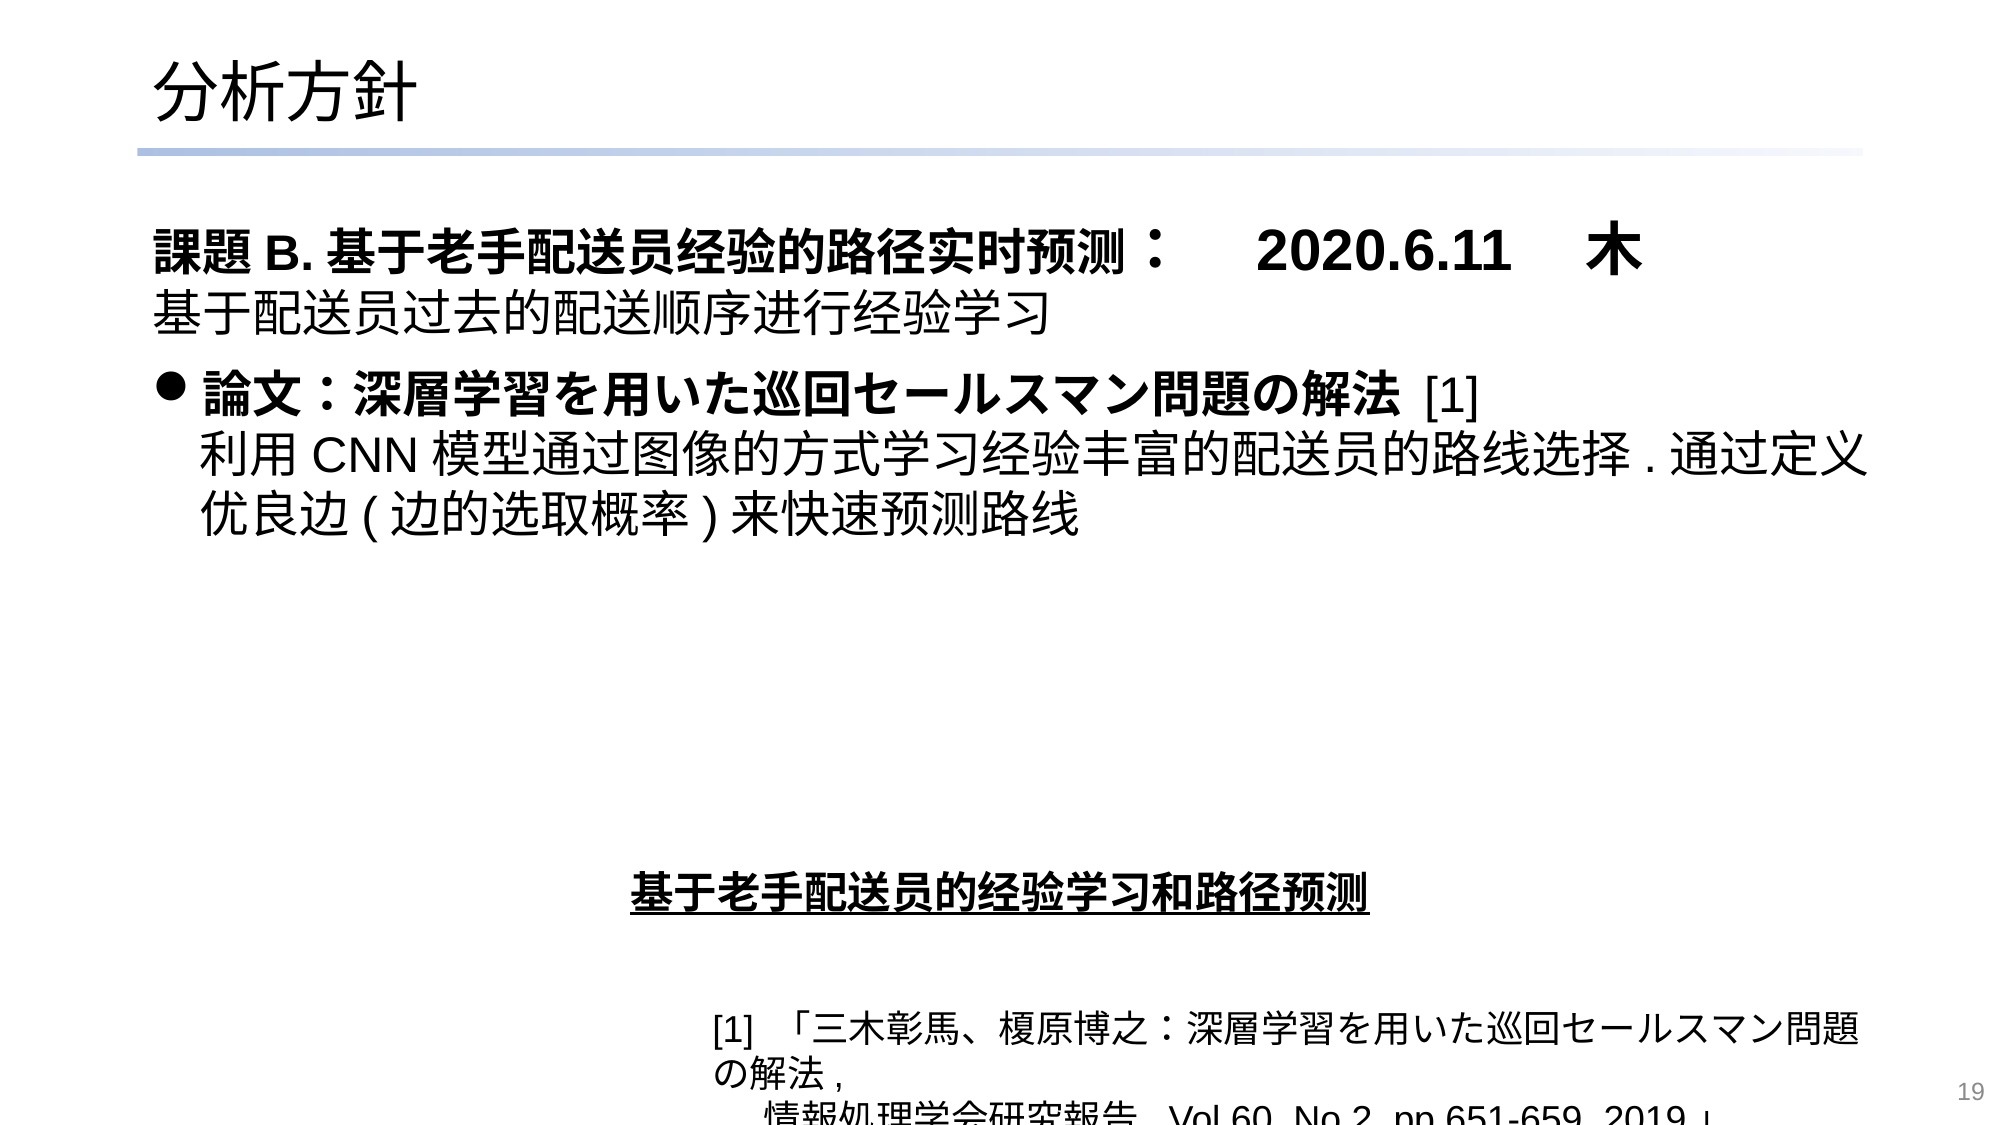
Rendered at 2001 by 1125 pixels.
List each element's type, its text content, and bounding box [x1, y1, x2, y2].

text_box [1] 「三木彰馬、榎原博之：深層学習を用いた巡回セールスマン問題の解法, 情報処理学会研究報告, Vol.60, No.2, pp.651-659, 2019」 [697, 997, 1906, 1125]
list 課題B.基于老手配送员经验的路径实时预测： 2020.6.11 木 基于配送员过去的配送顺序进行经验学习 論文：深層学習を用いた巡回セールスマン問題の解法 [1] 利用CNN模型通过图像的方式学习经验丰富的配送员的路线选择.通过定义优良边(边的选取概率)来快速预测路线 [137, 204, 1924, 781]
text_box 基于老手配送员的经验学习和路径预测 [172, 806, 1828, 925]
slide_number 19 [1906, 1060, 2000, 1120]
title 分析方針 [137, 48, 2000, 142]
